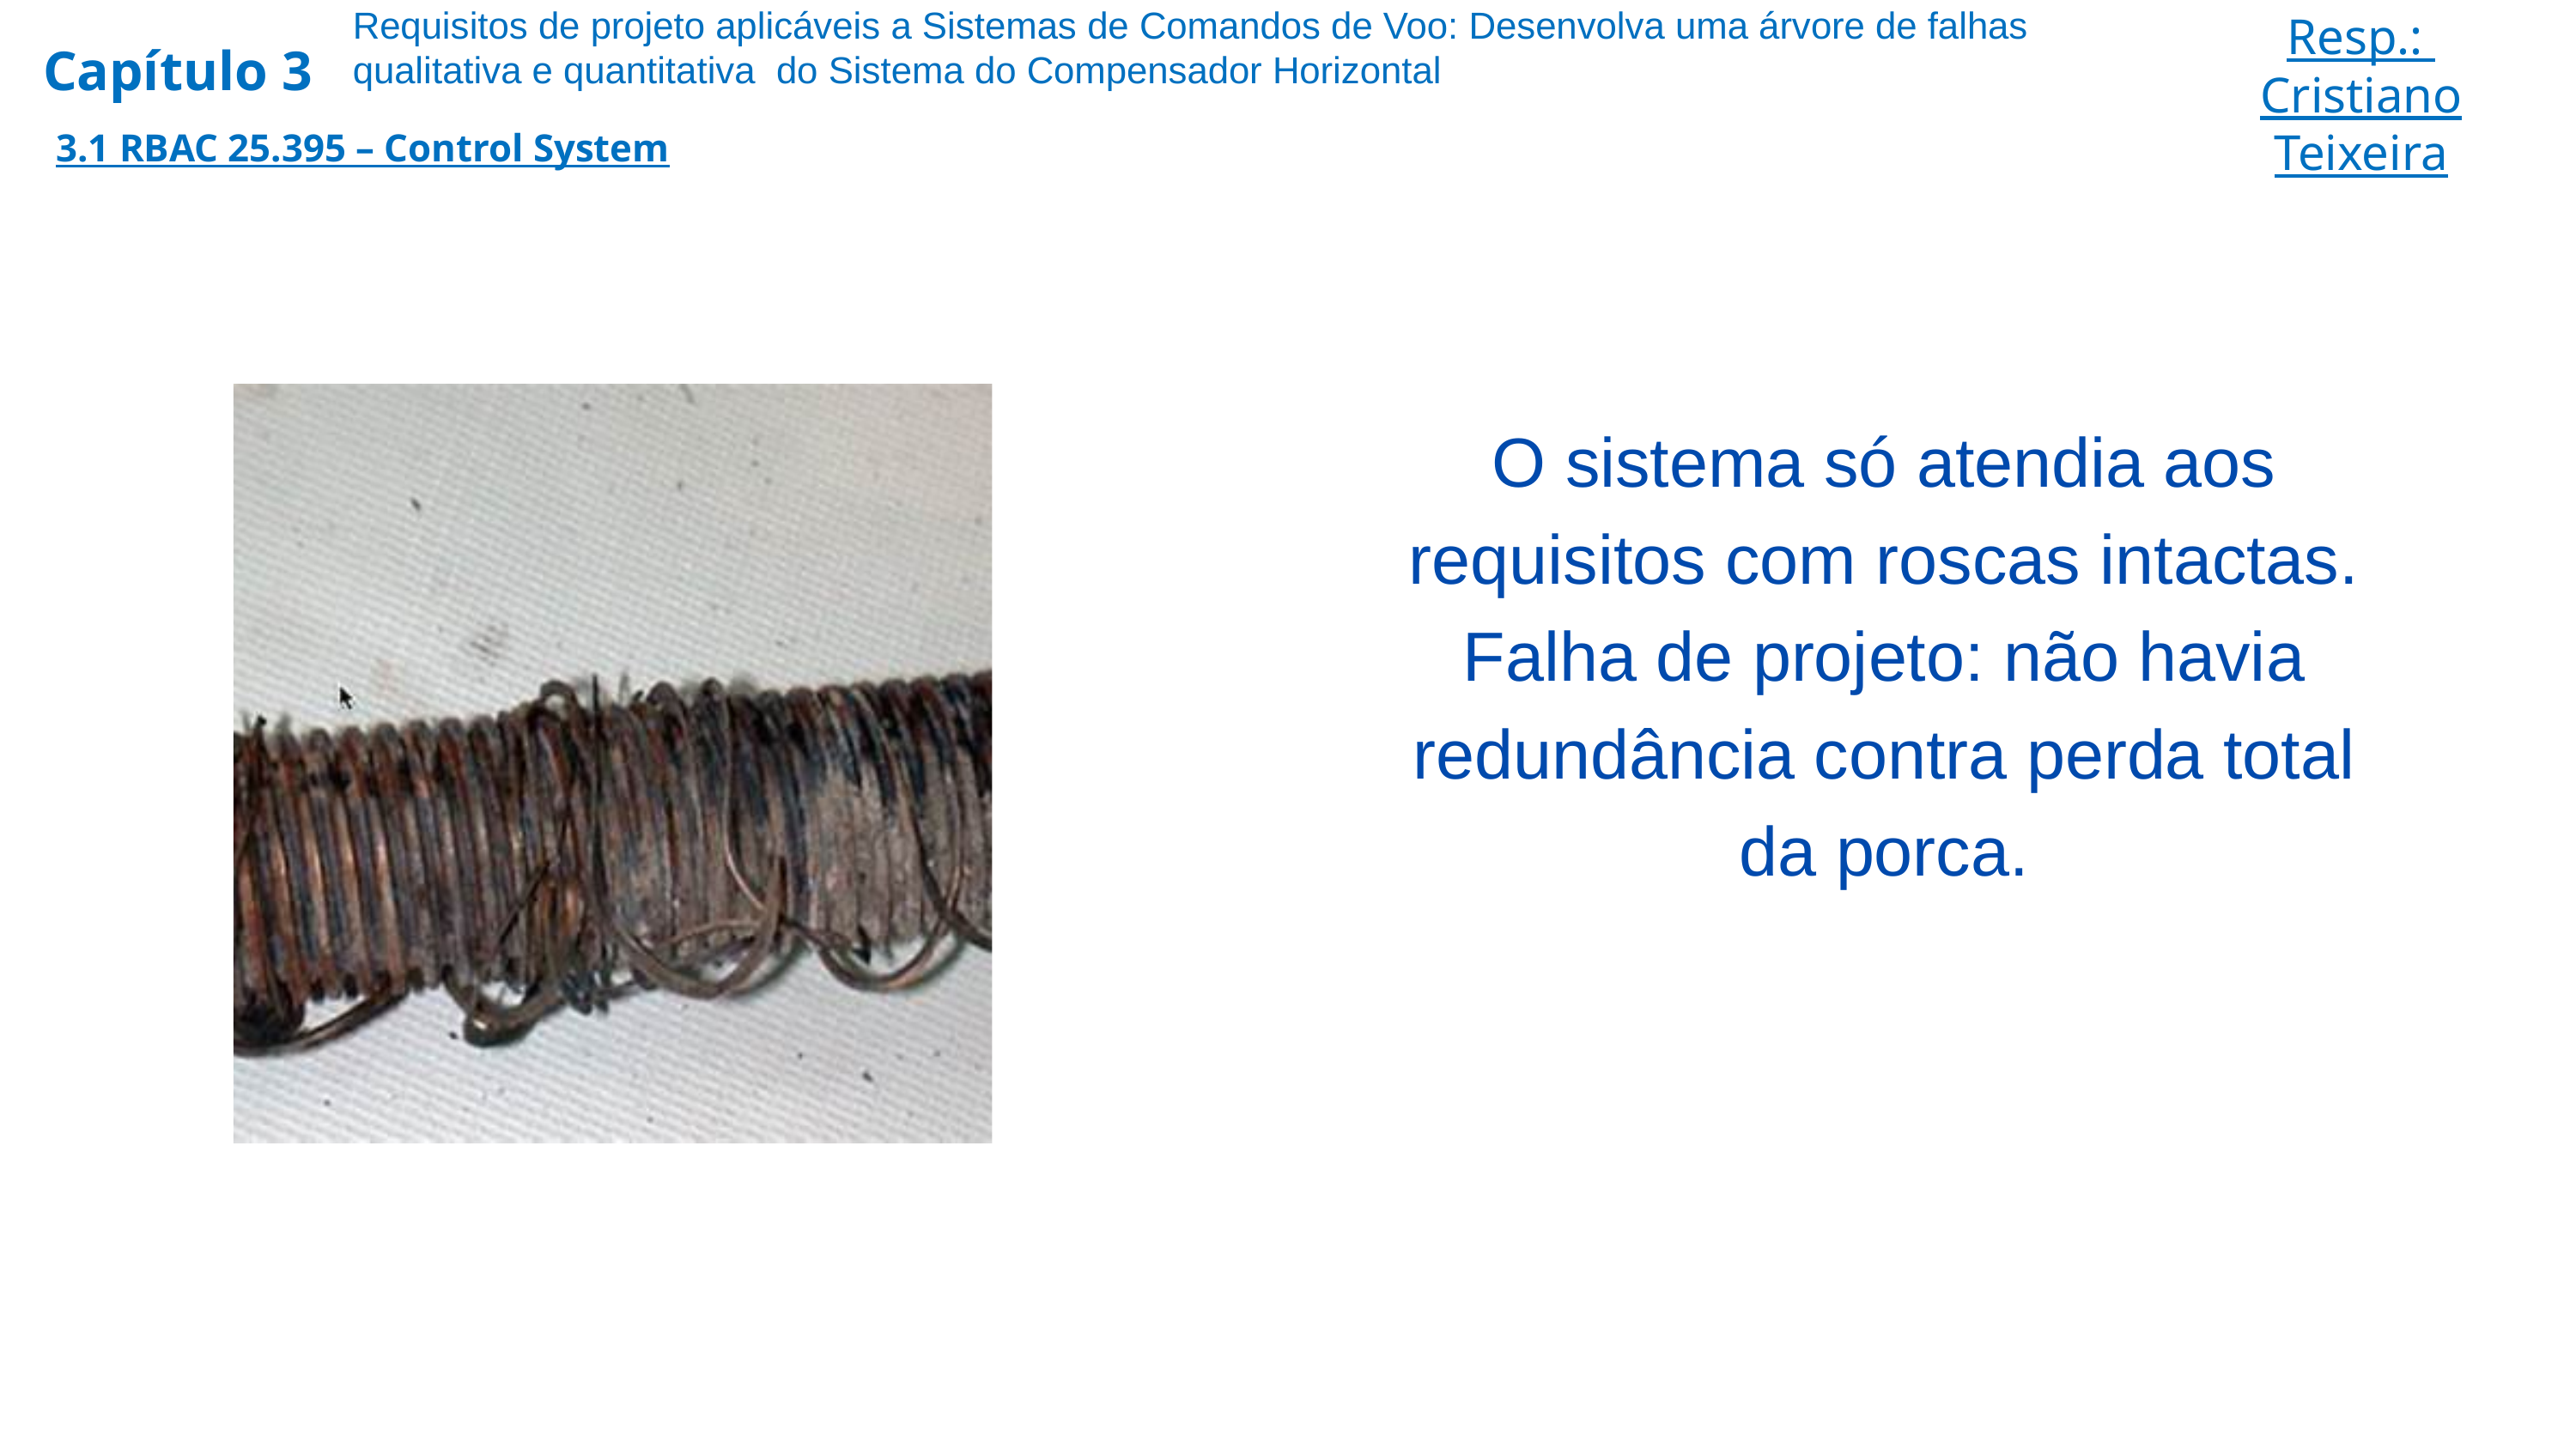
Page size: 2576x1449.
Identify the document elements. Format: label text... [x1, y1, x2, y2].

text_box 3.1 RBAC 25.395 – Control System [56, 124, 941, 215]
text_box [233, 384, 993, 1143]
text_box Resp.: Cristiano Teixeira [2172, 6, 2551, 180]
text_box O sistema só atendia aos requisitos com roscas intactas. Falha de projeto: não havia redundância contra perda total da porca. [1406, 403, 2362, 890]
text_box Requisitos de projeto aplicáveis a Sistemas de Comandos de Voo: Desenvolva uma árvore de falhas qualitativa e quantitativa do Sistema do Compensador Horizontal [352, 1, 2160, 92]
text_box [42, 26, 340, 115]
